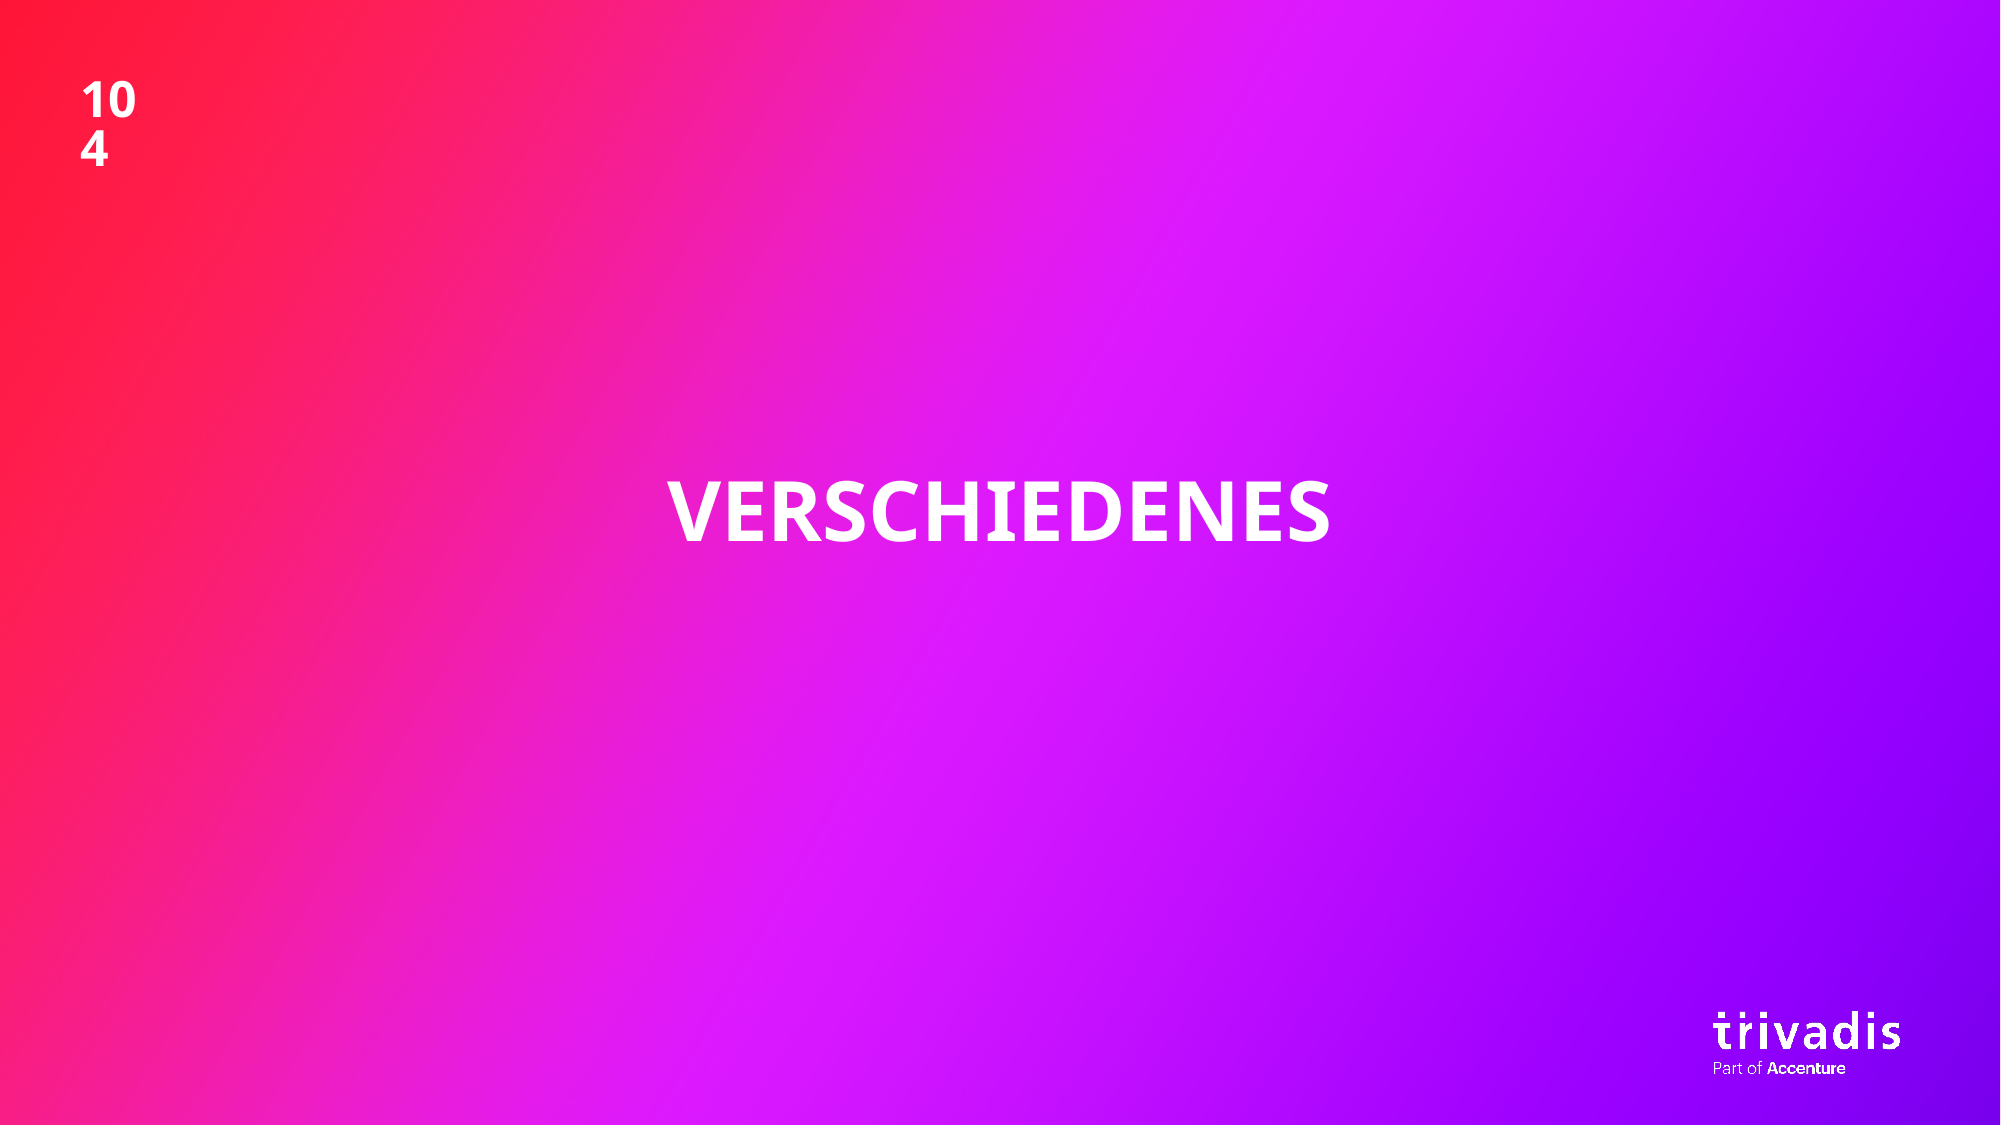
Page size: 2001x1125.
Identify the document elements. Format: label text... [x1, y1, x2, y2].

title verschiedenes [150, 462, 1850, 686]
picture [0, 0, 2001, 1125]
